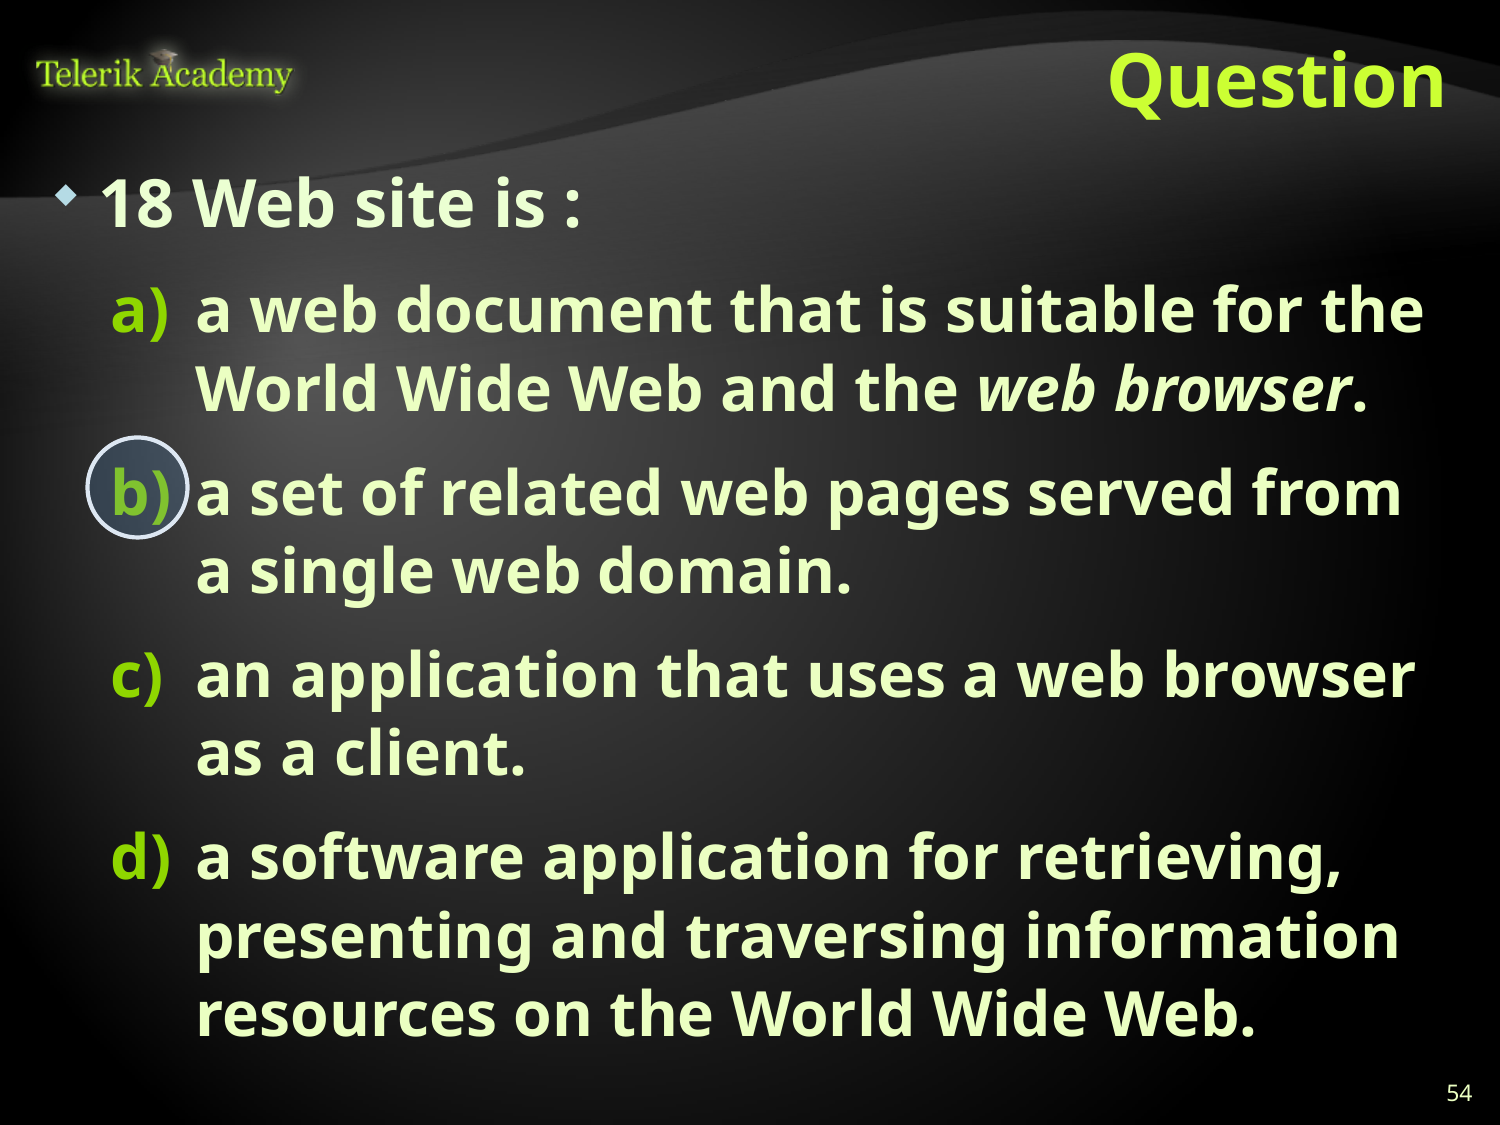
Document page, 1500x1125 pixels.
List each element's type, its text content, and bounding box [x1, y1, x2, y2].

title Question [300, 12, 1463, 149]
slide_number 54 [1412, 1074, 1488, 1113]
list 18 Web site is : a web document that is suitable for the World Wide Web and the web browser. a set of related web pages served from a single web domain. an application that uses a web browser as a client. a software application for retrieving, presenting and traversing information resources on the World Wide Web. [37, 149, 1463, 1100]
picture [0, 0, 1500, 1125]
text_box [85, 435, 190, 540]
